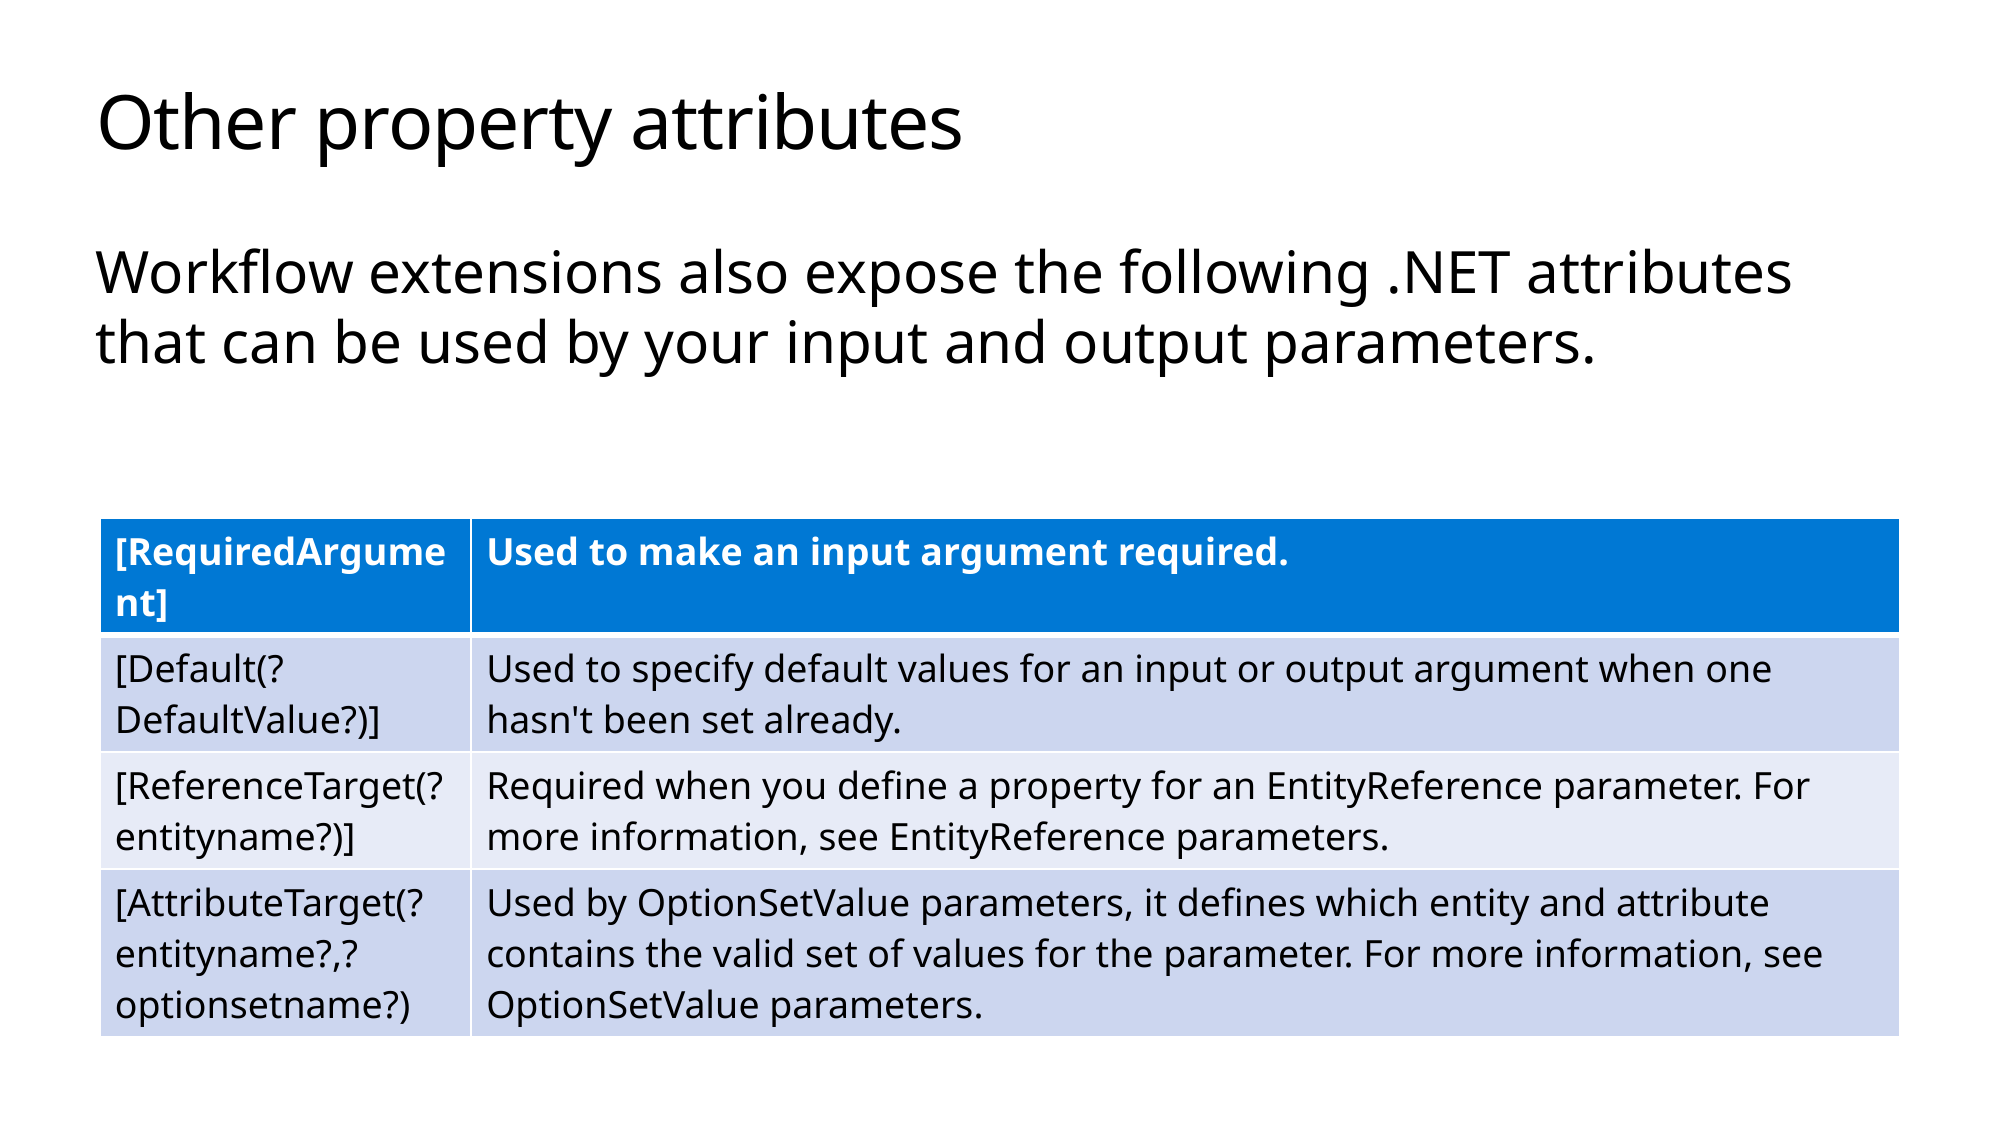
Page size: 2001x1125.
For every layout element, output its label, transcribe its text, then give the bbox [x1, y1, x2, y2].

table_cell [AttributeTarget(?entityname?,?optionsetname?) [101, 870, 470, 1036]
table_cell Used to specify default values for an input or output argument when one hasn't been set already. [472, 638, 1899, 751]
table_header [RequiredArgument] [101, 519, 470, 632]
table_header Used to make an input argument required. [472, 519, 1899, 632]
table_cell Required when you define a property for an EntityReference parameter. For more information, see EntityReference parameters. [472, 753, 1899, 868]
table_cell Used by OptionSetValue parameters, it defines which entity and attribute contains the valid set of values for the parameter. For more information, see OptionSetValue parameters. [472, 870, 1899, 1036]
list Workflow extensions also expose the following .NET attributes that can be used by your input and output parameters. [95, 235, 1904, 376]
title Other property attributes [96, 75, 1904, 165]
table_cell [Default(?DefaultValue?)] [101, 638, 470, 751]
table_cell [ReferenceTarget(?entityname?)] [101, 753, 470, 868]
